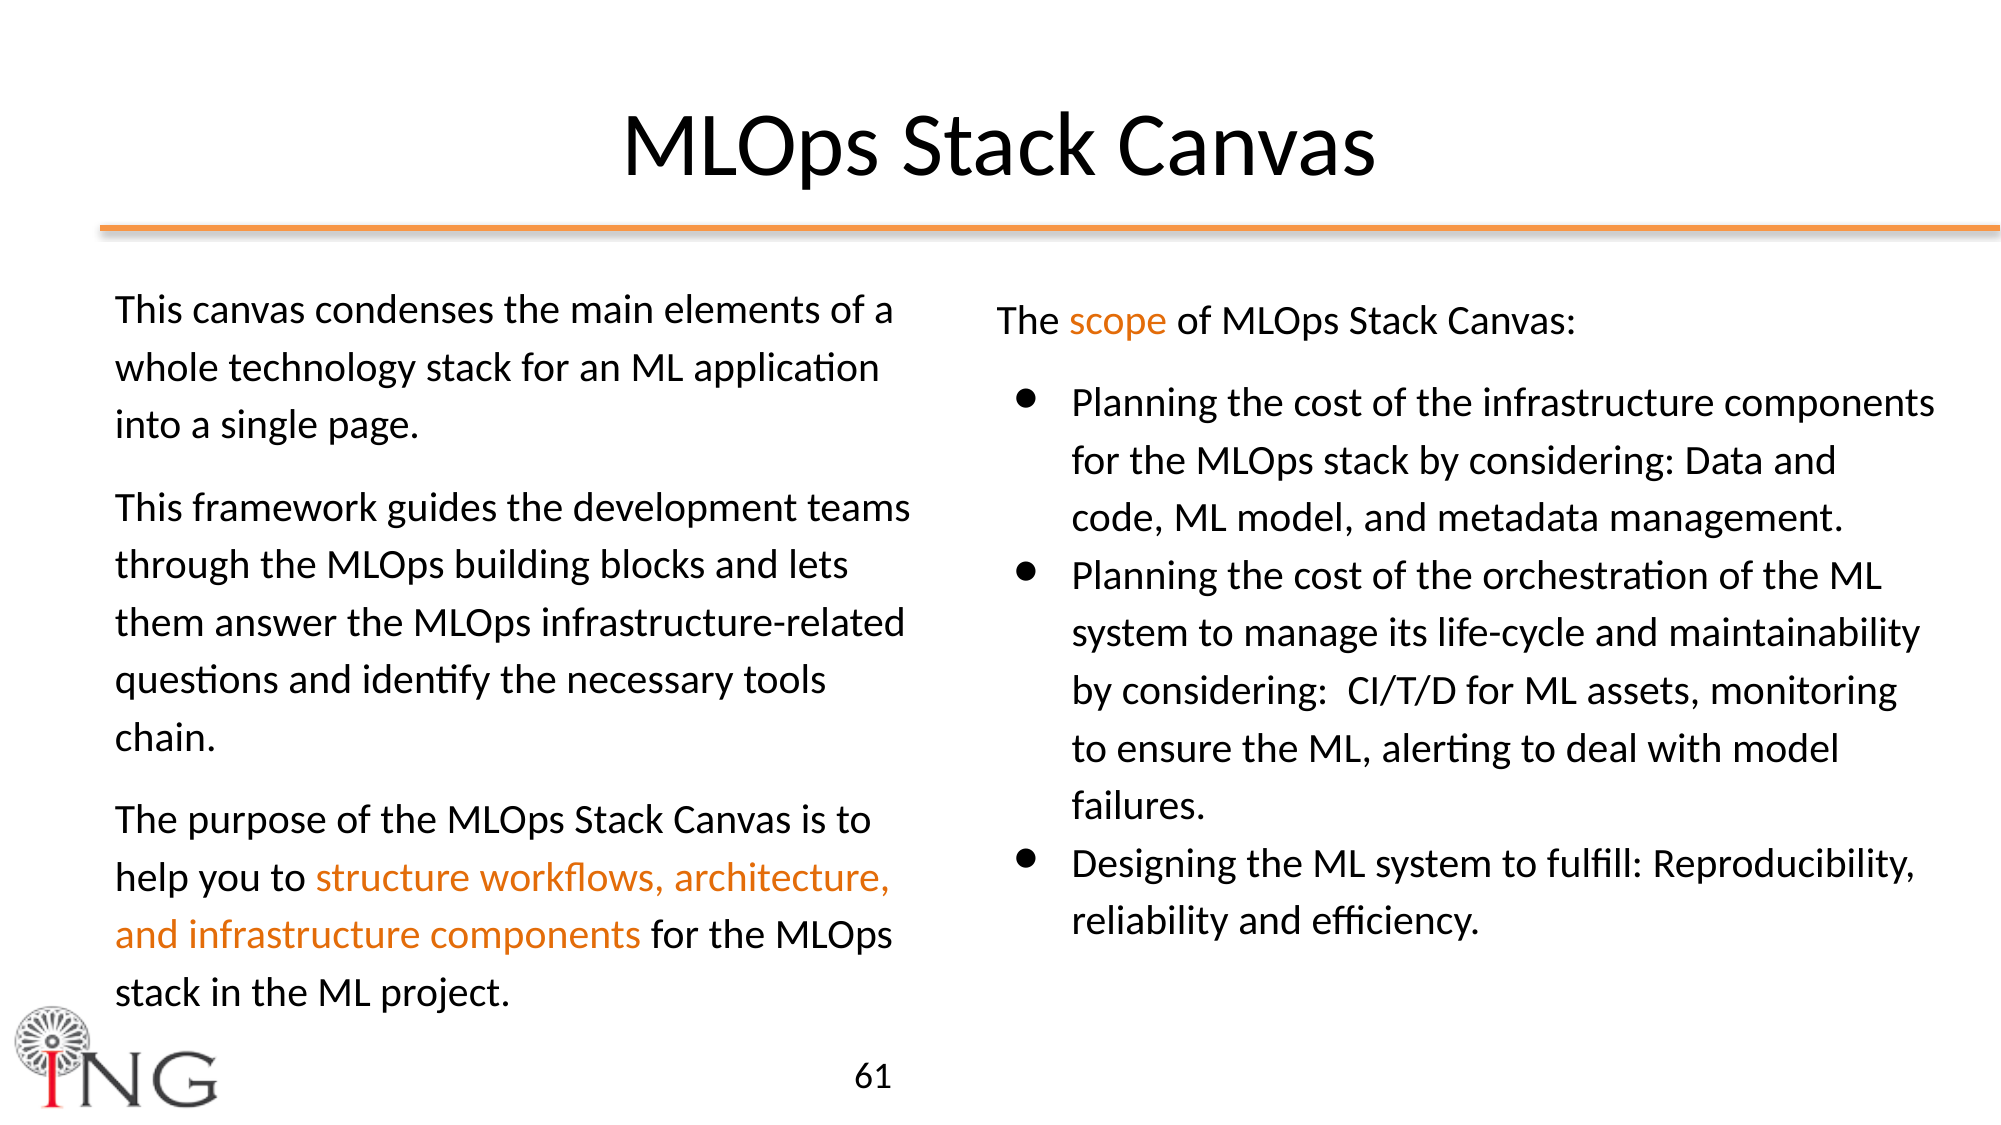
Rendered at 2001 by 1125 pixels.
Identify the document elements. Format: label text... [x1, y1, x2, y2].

list This canvas condenses the main elements of a whole technology stack for an ML application into a single page. This framework guides the development teams through the MLOps building blocks and lets them answer the MLOps infrastructure-related questions and identify the necessary tools chain. The purpose of the MLOps Stack Canvas is to help you to structure workflows, architecture, and infrastructure components for the MLOps stack in the ML project. [99, 266, 951, 1010]
list The scope of MLOps Stack Canvas: Planning the cost of the infrastructure components for the MLOps stack by considering: Data and code, ML model, and metadata management. Planning the cost of the orchestration of the ML system to manage its life-cycle and maintainability by considering: CI/T/D for ML assets, monitoring to ensure the ML, alerting to deal with model failures. Designing the ML system to fulfill: Reproducibility, reliability and efficiency. [981, 277, 1952, 1021]
picture [0, 987, 244, 1125]
text_box MLOps Stack Canvas [99, 45, 1900, 233]
slide_number ‹#› [839, 1043, 1900, 1104]
